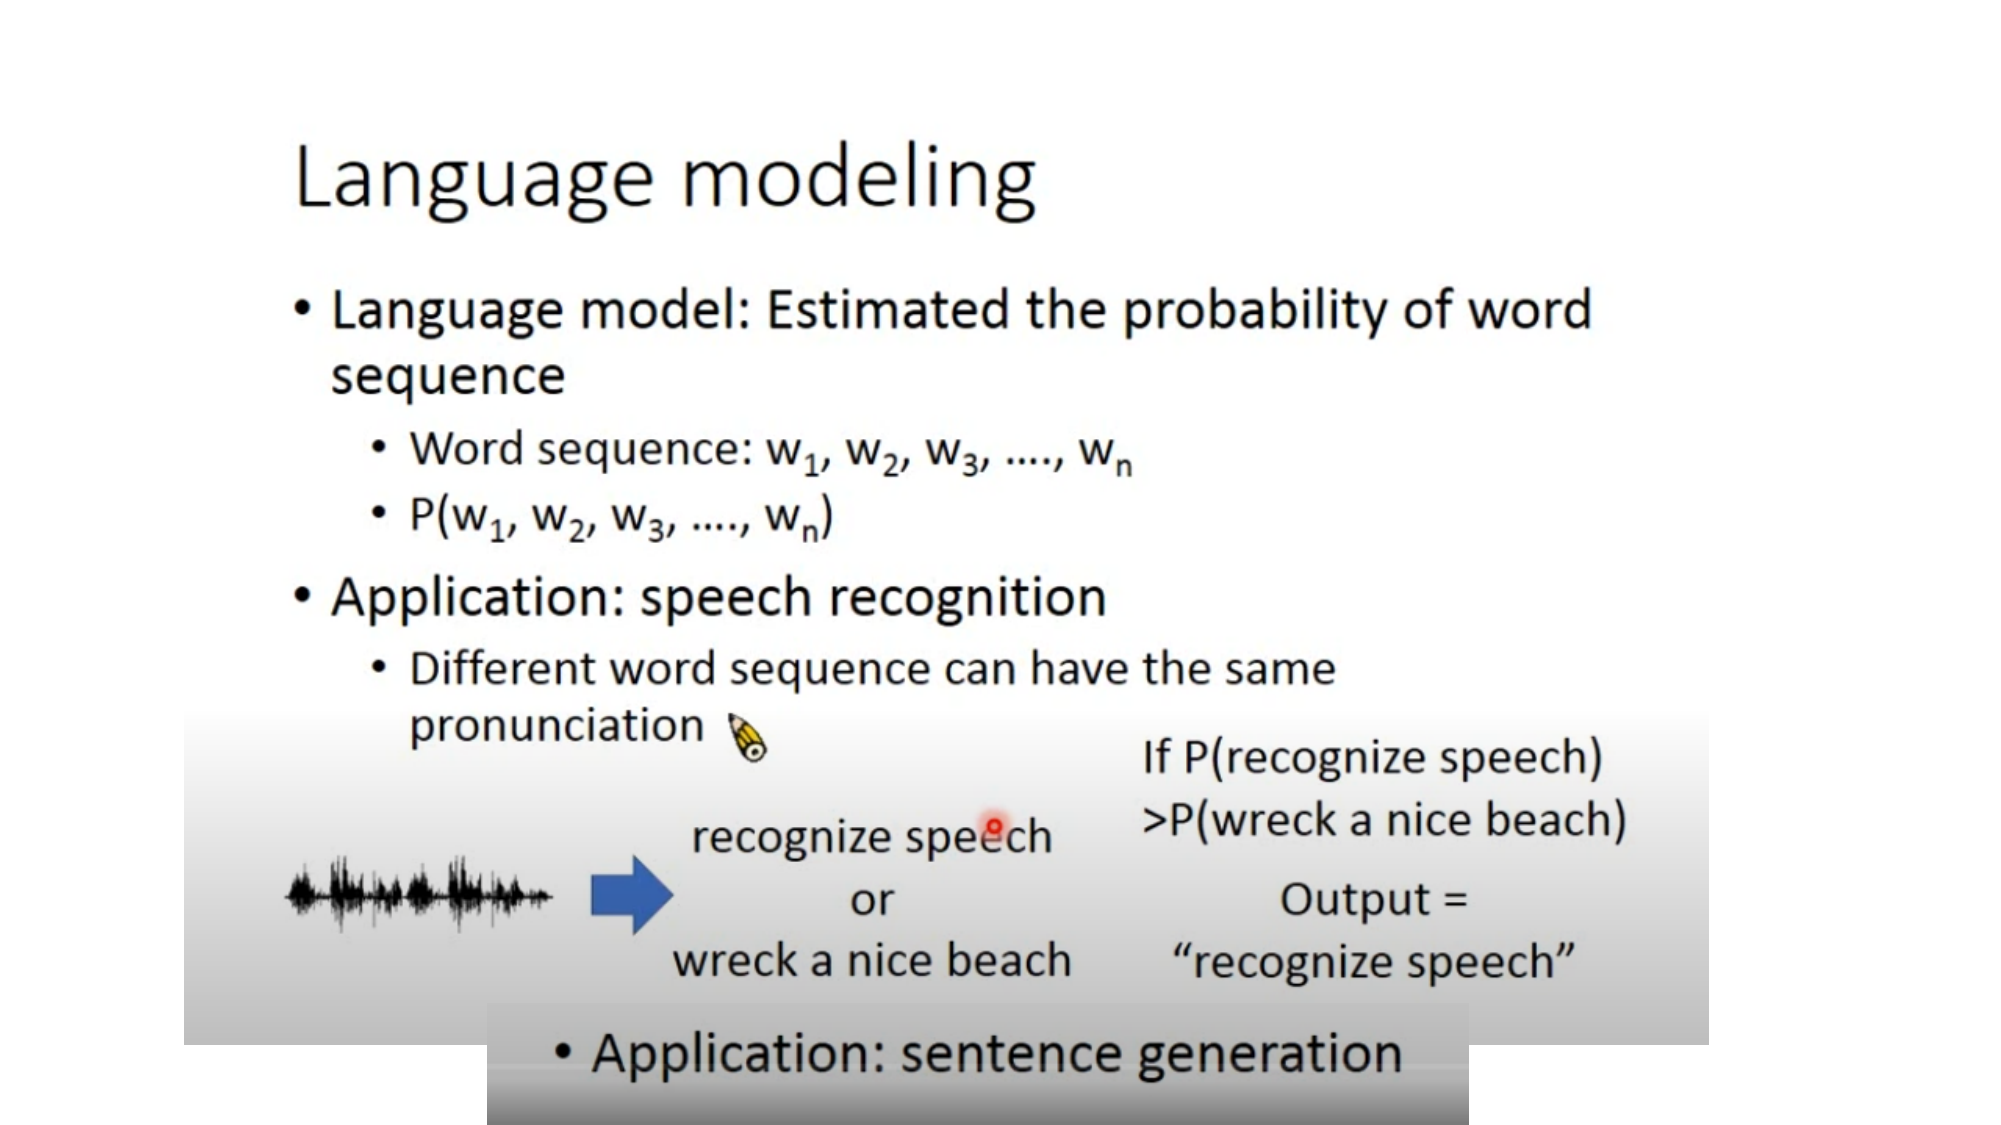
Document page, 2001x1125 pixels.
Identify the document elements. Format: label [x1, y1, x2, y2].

picture [184, 22, 1709, 1125]
